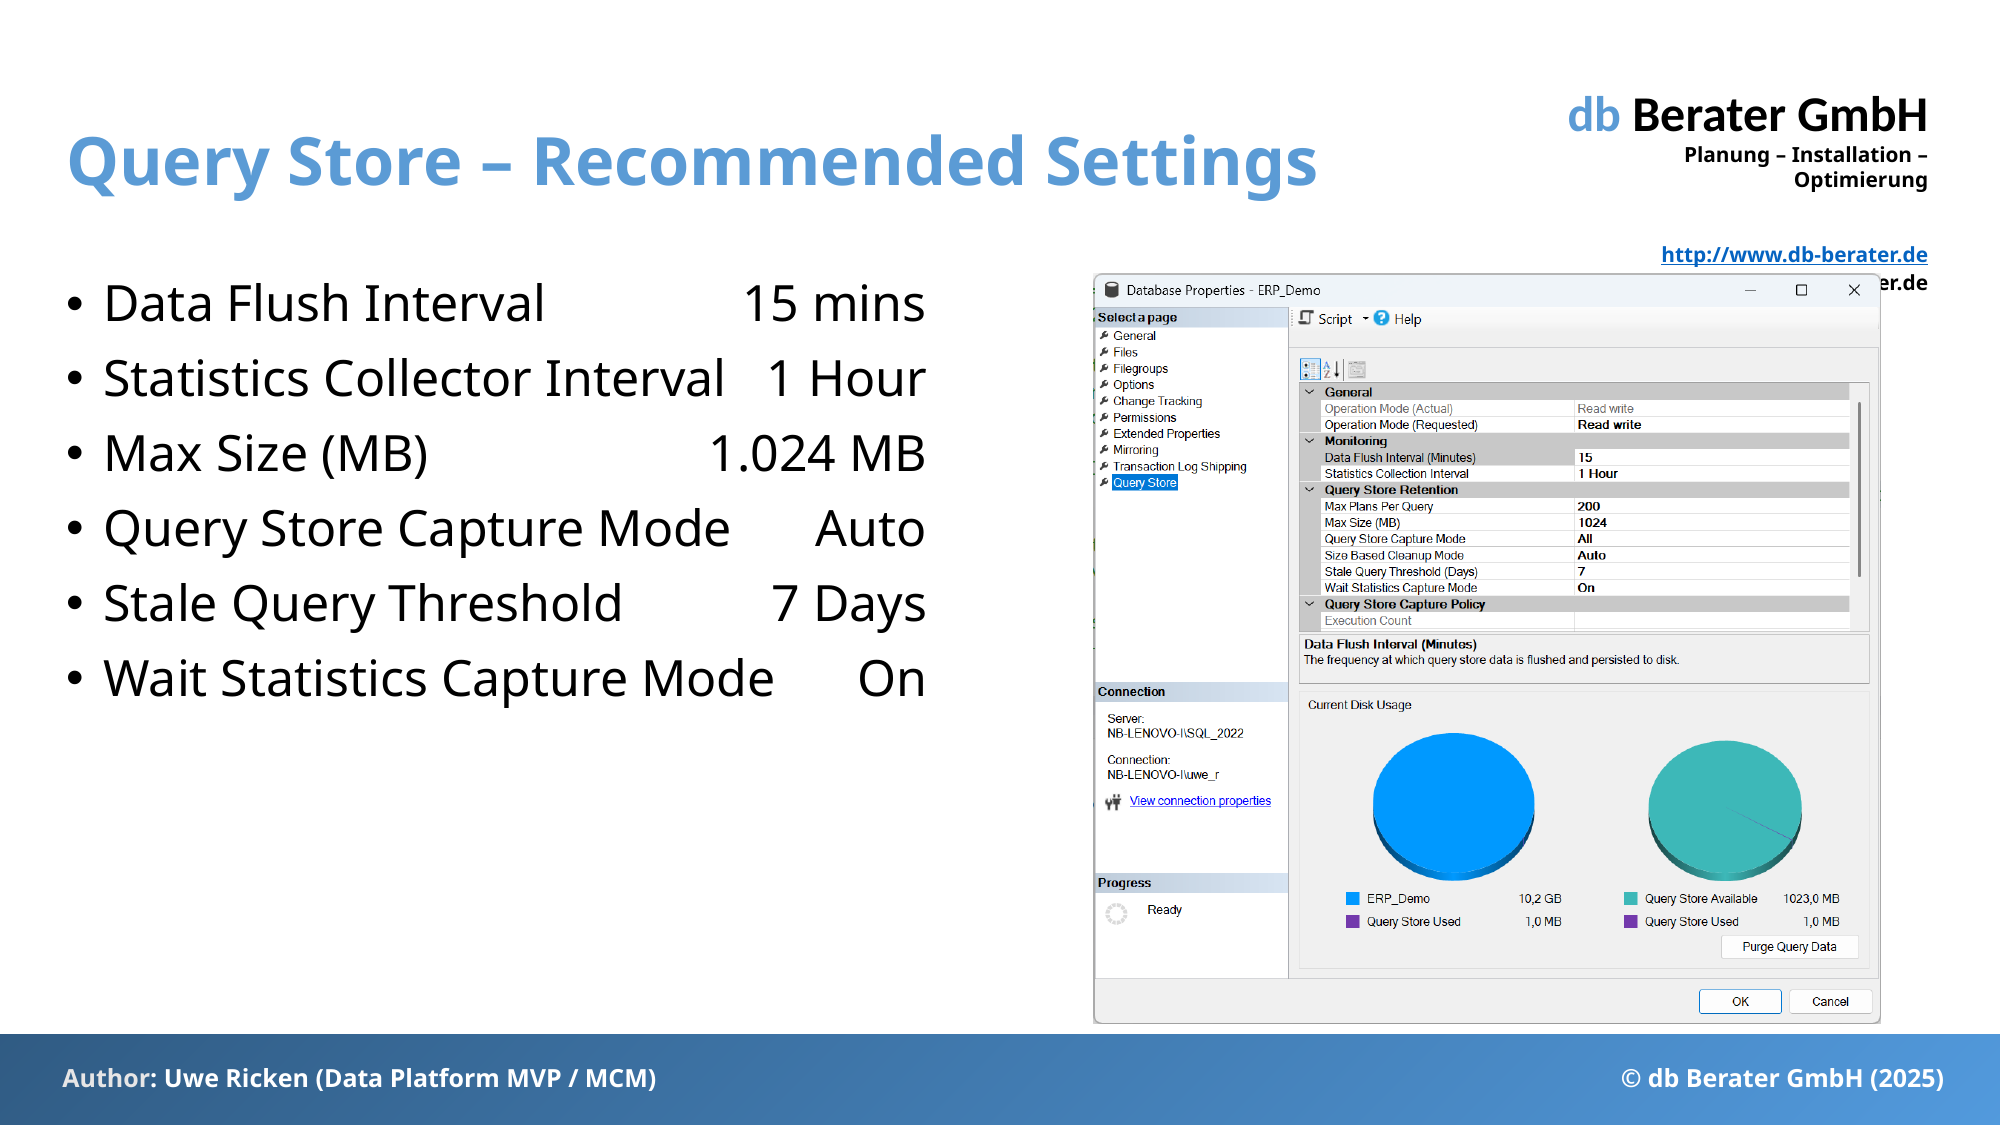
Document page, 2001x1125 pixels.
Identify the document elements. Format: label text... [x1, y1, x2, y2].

title Query Store – Recommended Settings [54, 72, 1538, 256]
list Data Flush Interval 15 mins Statistics Collector Interval 1 Hour Max Size (MB) 1.024 MB Query Store Capture Mode Auto Stale Query Threshold 7 Days Wait Statistics Capture Mode On [54, 273, 971, 1024]
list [1093, 273, 1881, 1024]
